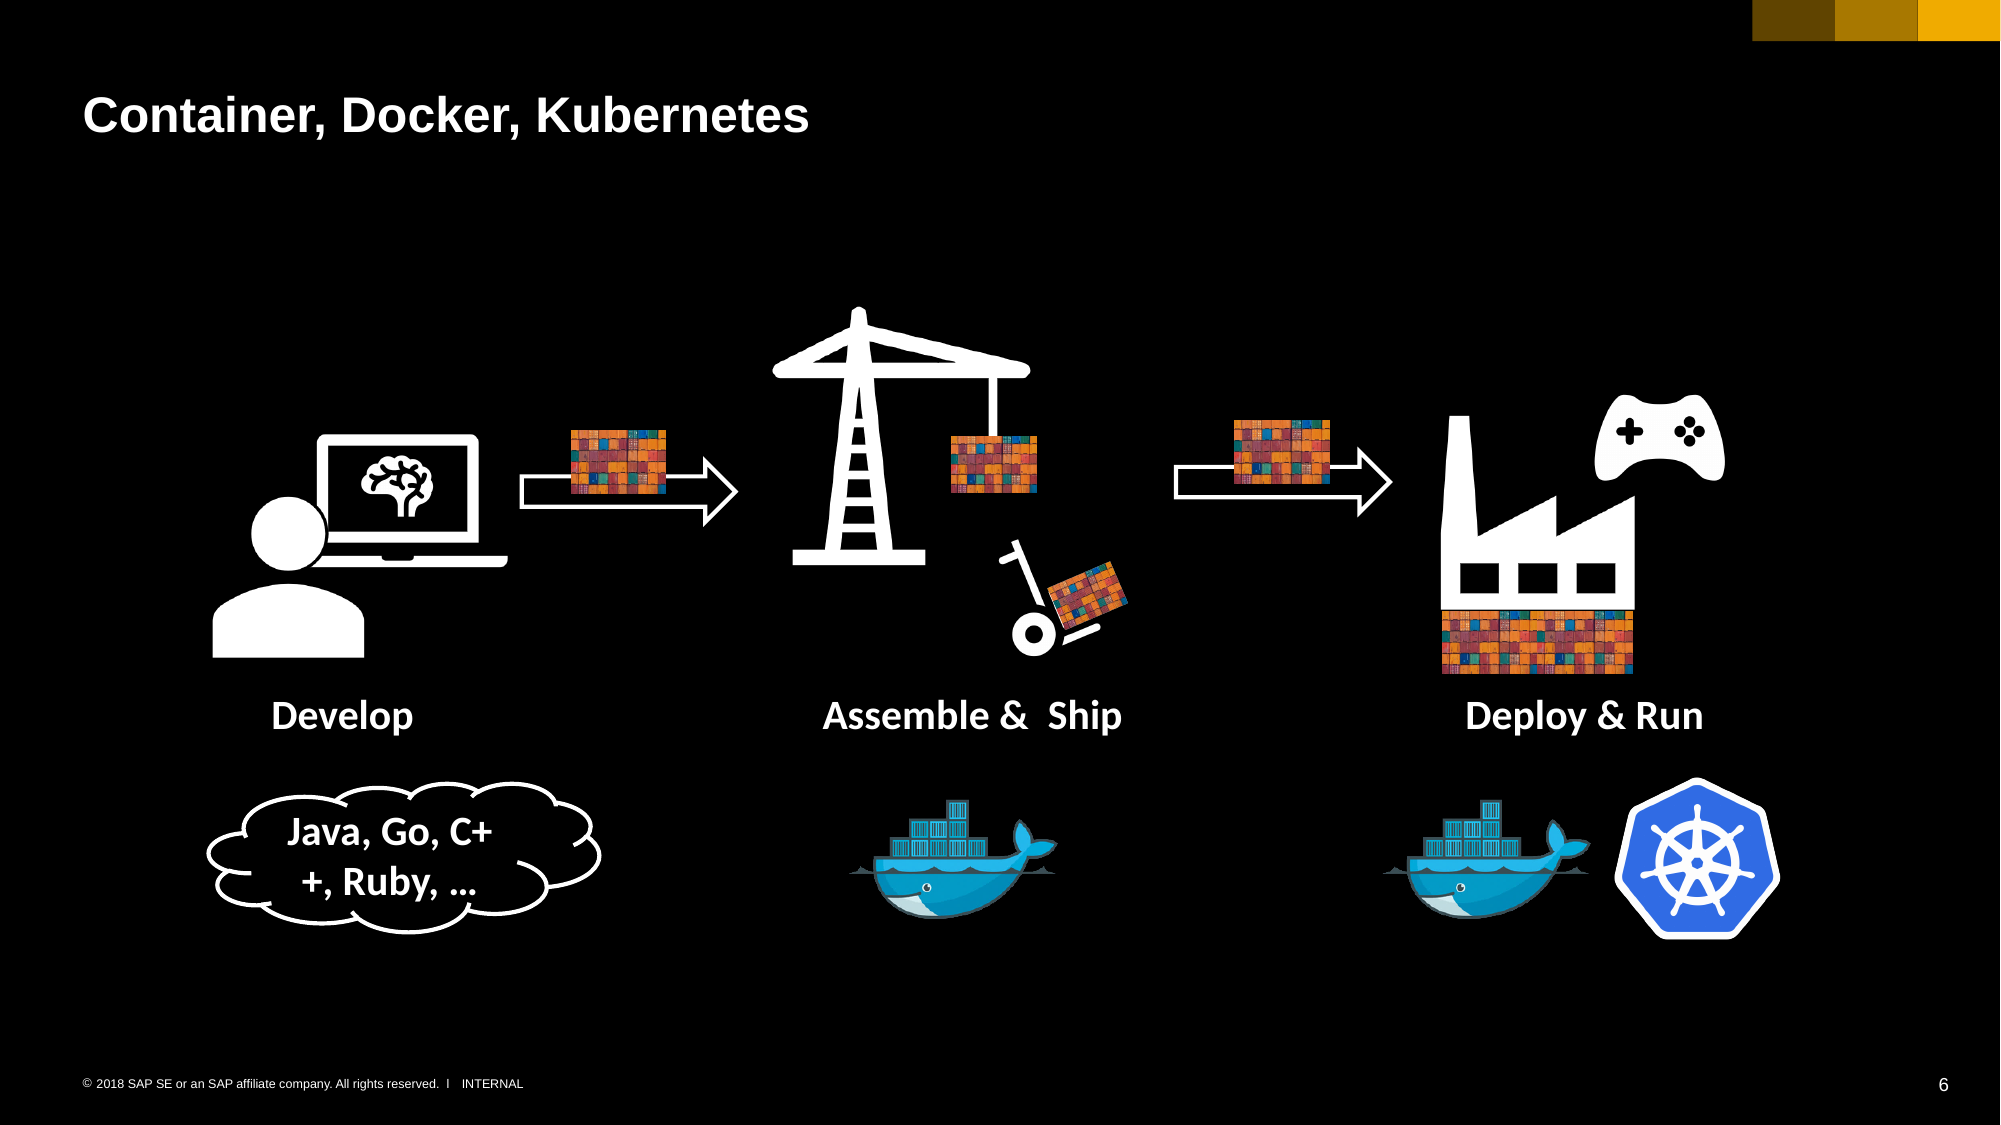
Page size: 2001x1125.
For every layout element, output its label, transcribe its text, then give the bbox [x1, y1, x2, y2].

picture [1442, 610, 1633, 675]
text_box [172, 384, 514, 740]
picture [1614, 775, 1781, 942]
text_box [1398, 362, 1739, 740]
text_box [743, 278, 1168, 740]
text_box Java, Go, C++, Ruby, … [208, 783, 600, 933]
text_box [1176, 451, 1390, 513]
picture [571, 430, 667, 495]
picture [1375, 792, 1596, 925]
picture [841, 792, 1063, 925]
text_box [521, 461, 736, 522]
picture [951, 436, 1037, 494]
picture [1234, 420, 1330, 484]
picture [1052, 572, 1122, 618]
title Container, Docker, Kubernetes [82, 82, 1918, 144]
